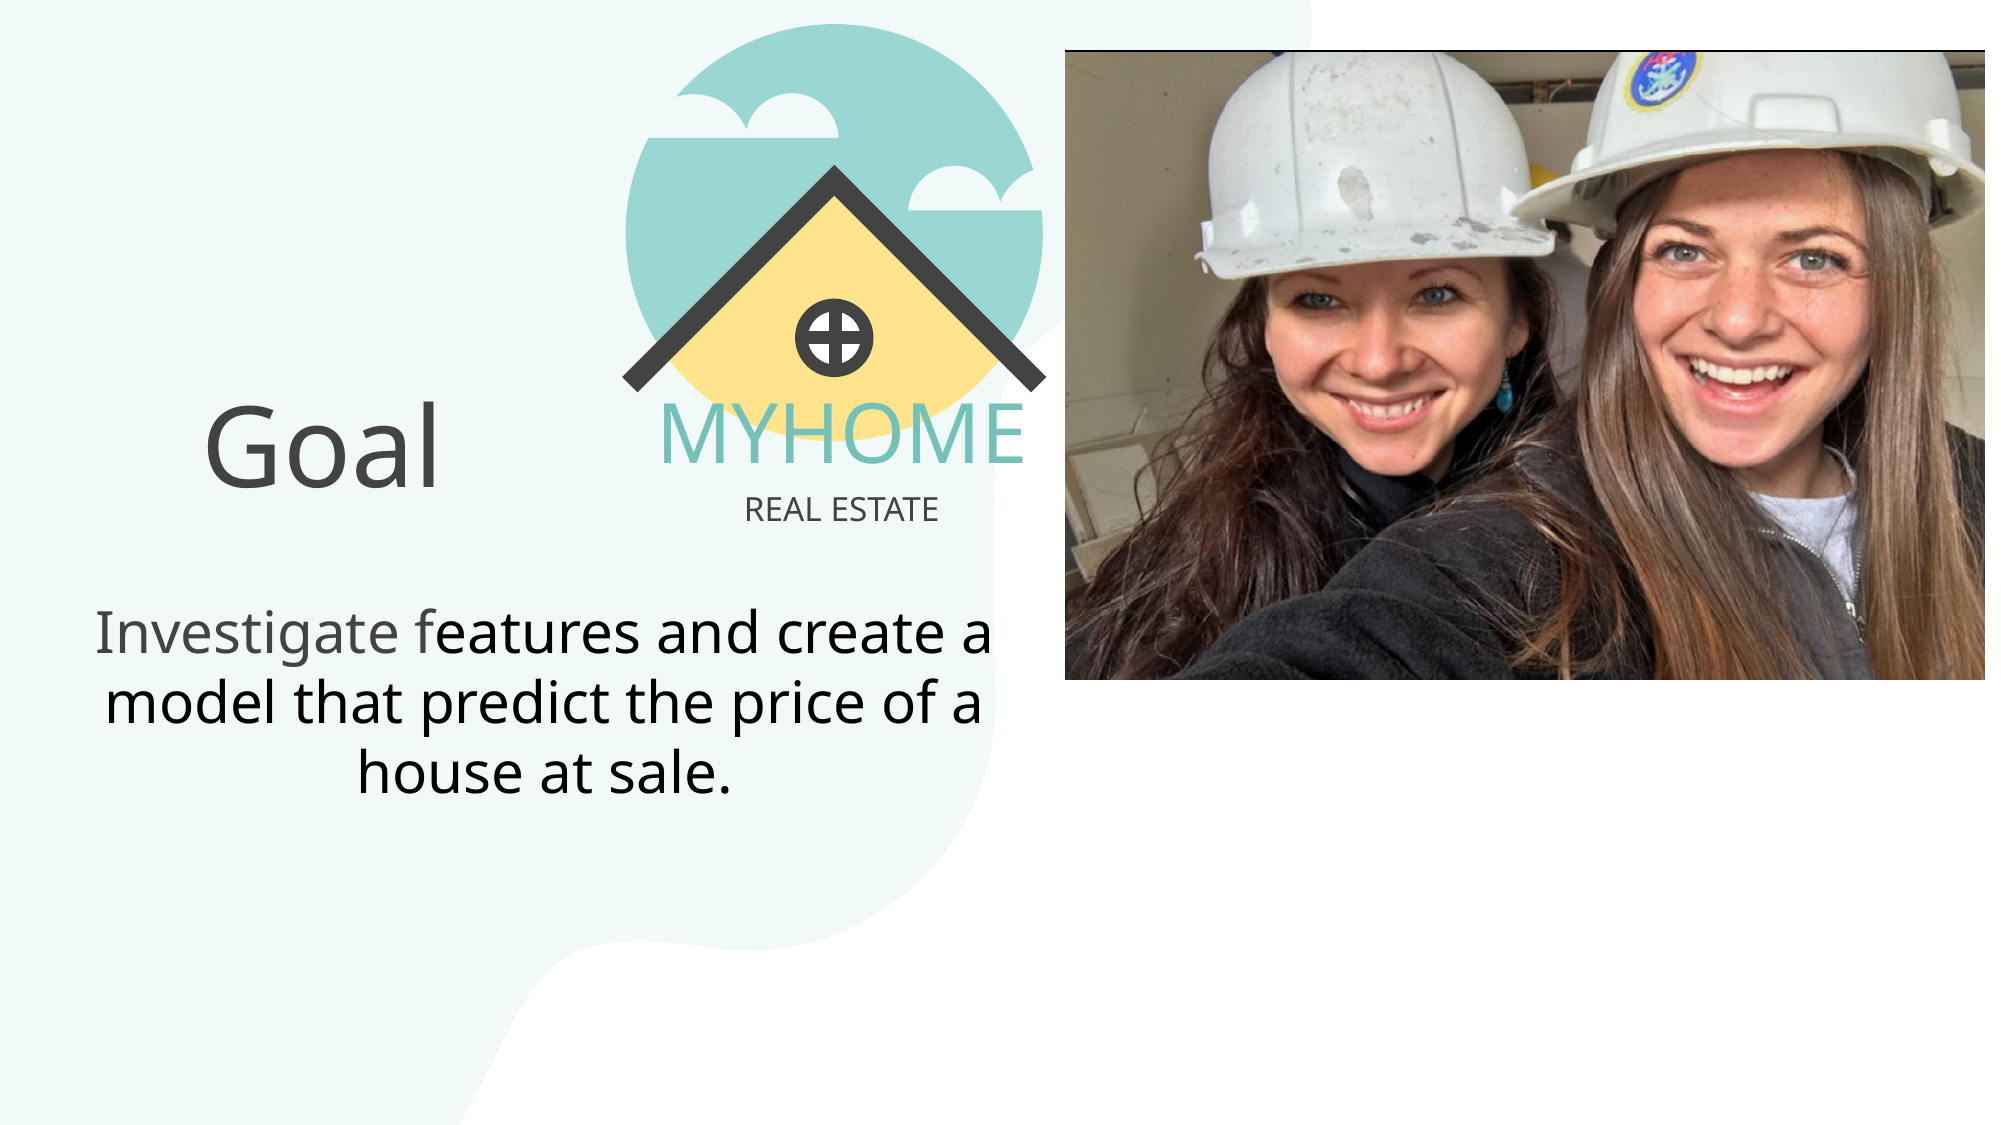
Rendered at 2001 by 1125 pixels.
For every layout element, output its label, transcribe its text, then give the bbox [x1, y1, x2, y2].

title Goal [181, 351, 613, 504]
subtitle Investigate features and create a model that predict the price of a house at sale. [46, 504, 1043, 895]
text_box REAL ESTATE [577, 467, 1065, 593]
picture [1065, 50, 1985, 680]
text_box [613, 24, 1047, 442]
text_box MYHOME [577, 360, 1065, 467]
